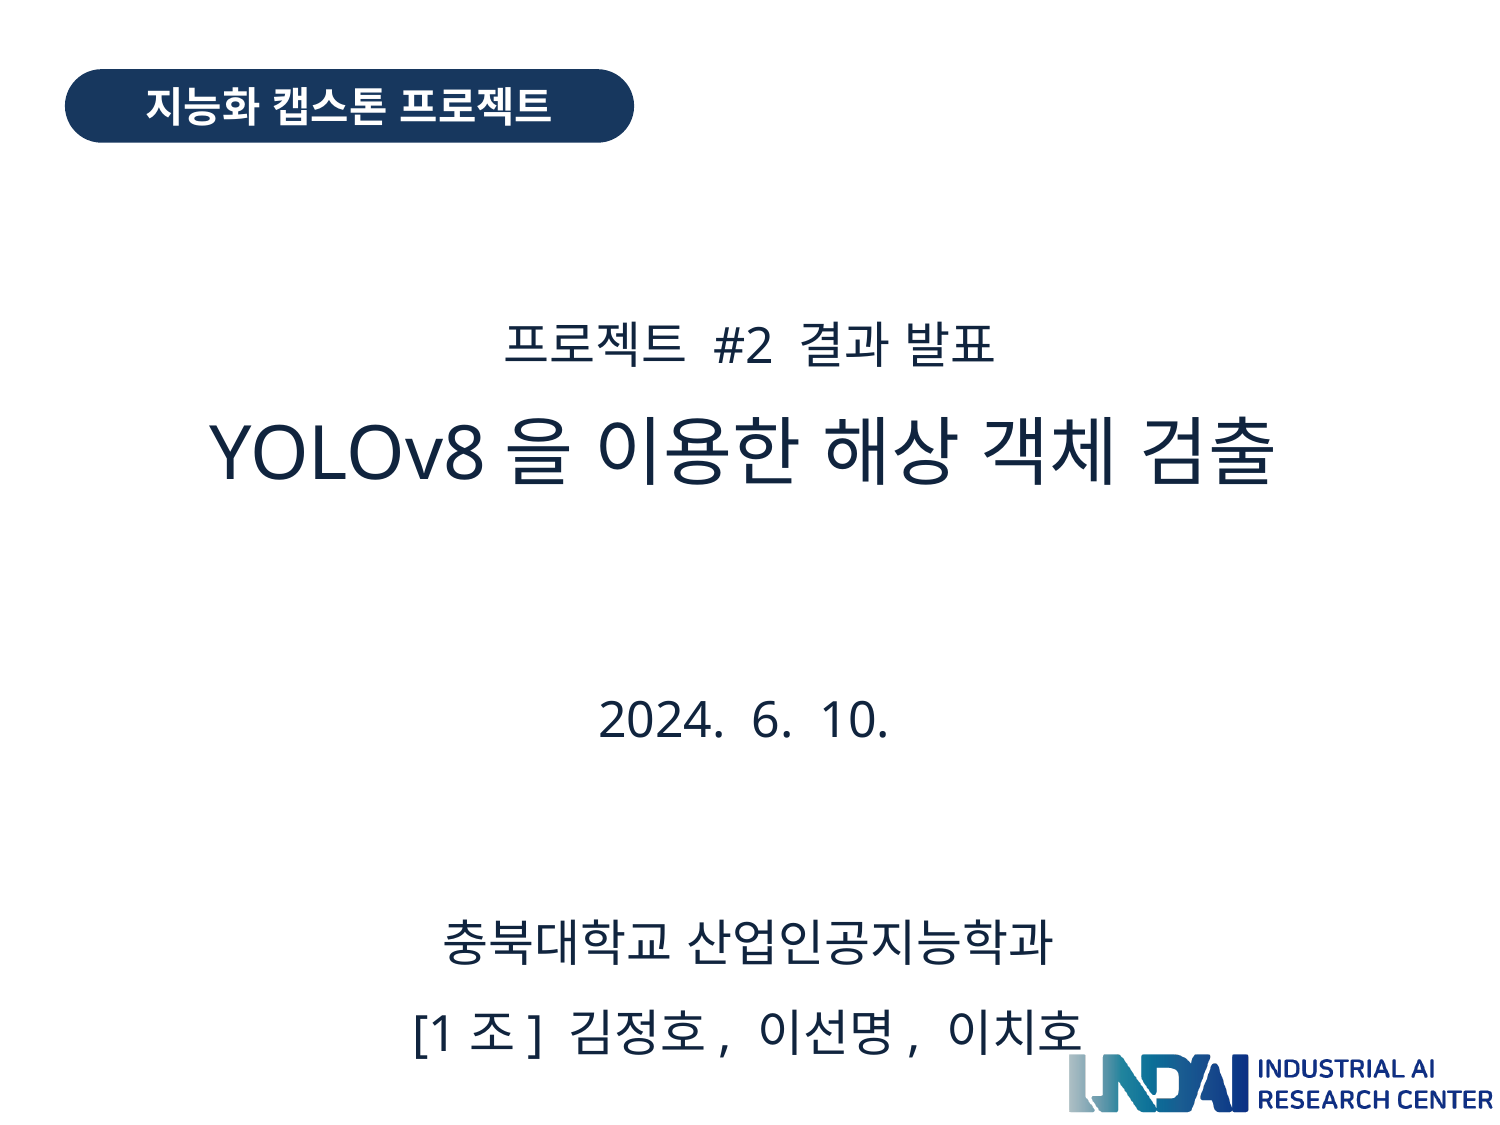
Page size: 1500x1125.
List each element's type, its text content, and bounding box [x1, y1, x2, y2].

picture [1057, 1039, 1500, 1123]
text_box YOLOv8을 이용한 해상 객체 검출 [194, 415, 1294, 503]
text_box 지능화 캡스톤 프로젝트 [62, 67, 637, 145]
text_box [123, 305, 1377, 408]
text_box 충북대학교 산업인공지능학과 [1조] 김정호, 이선명, 이치호 [88, 873, 1409, 1069]
text_box 2024. 6. 10. [502, 680, 987, 756]
